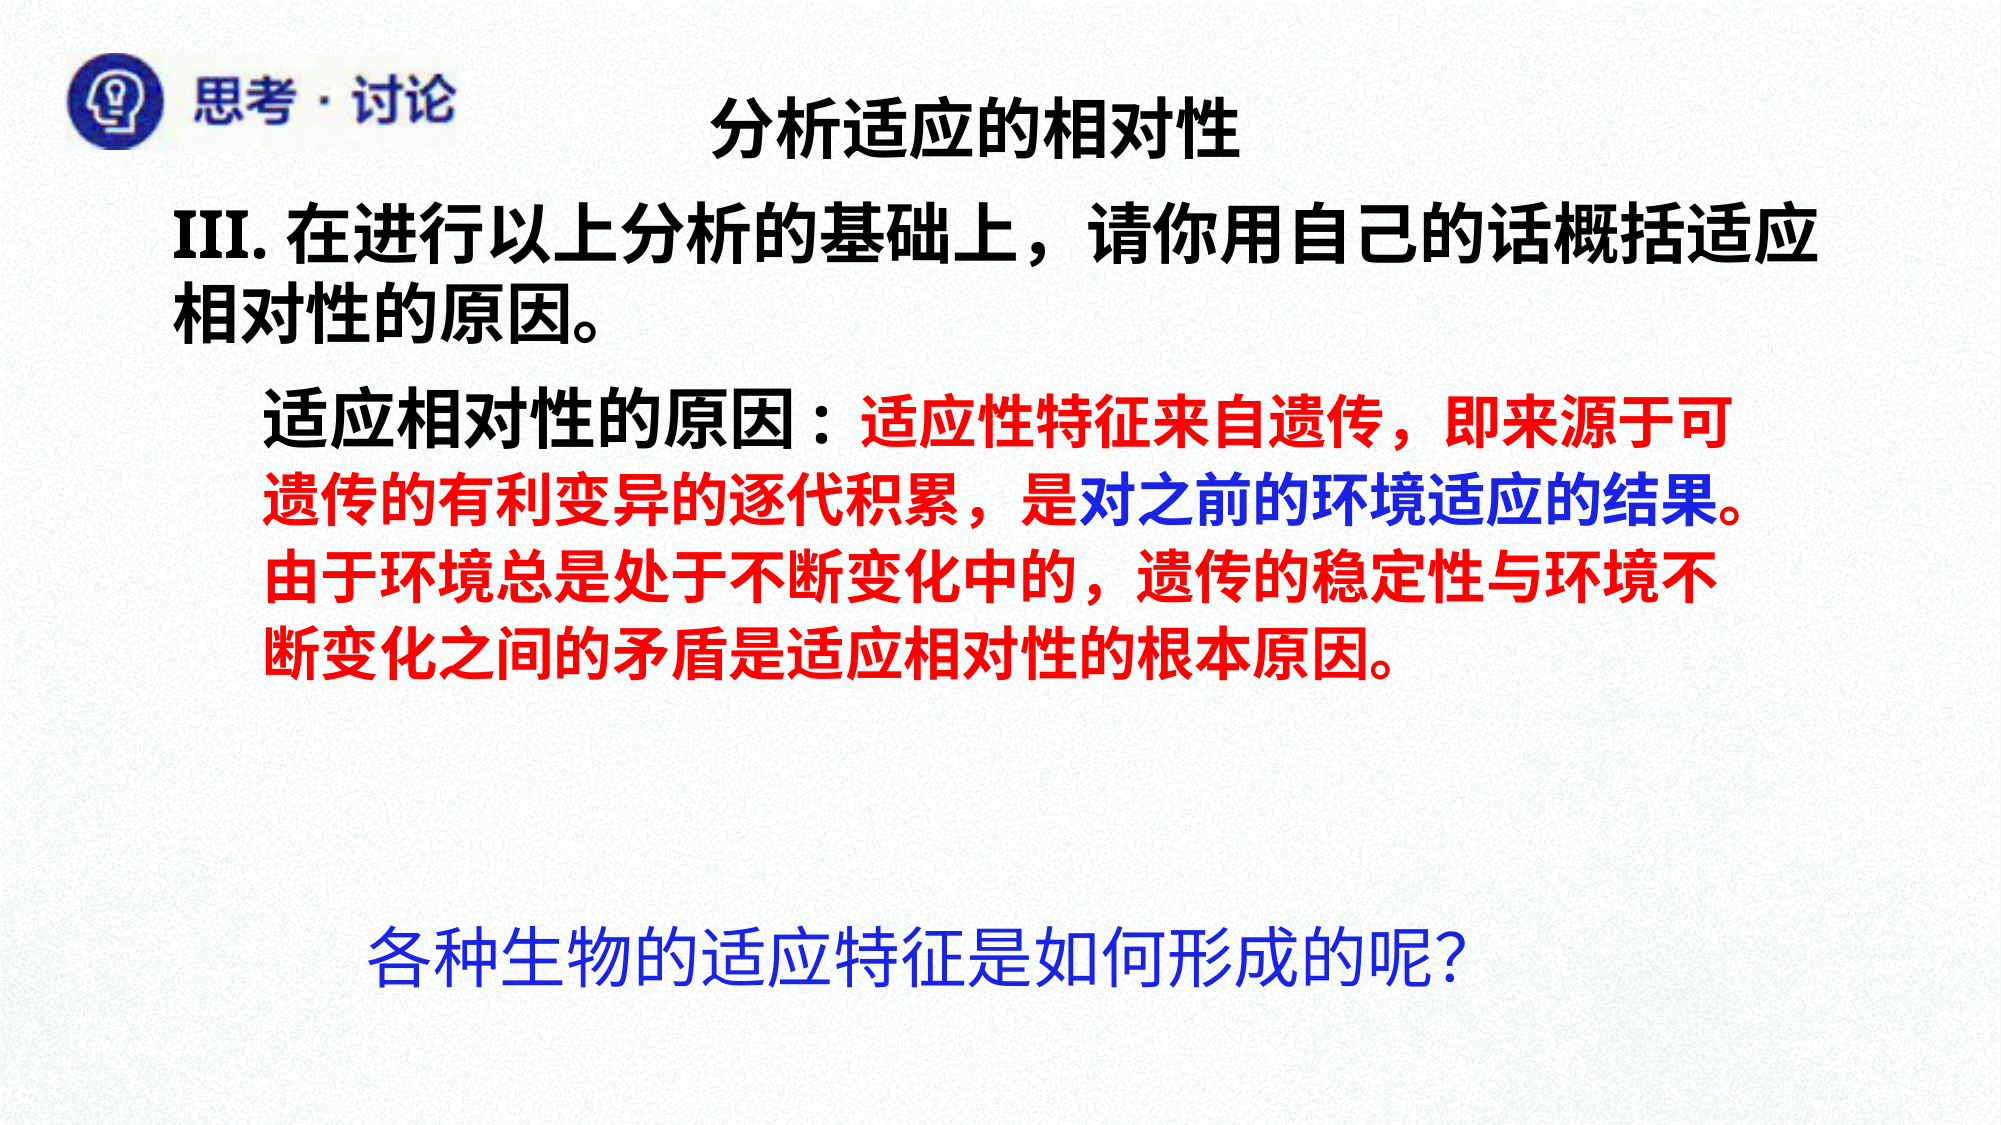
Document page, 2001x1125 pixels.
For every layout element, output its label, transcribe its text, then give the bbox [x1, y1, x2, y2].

text_box 各种生物的适应特征是如何形成的呢？ [351, 908, 1553, 1004]
text_box 分析适应的相对性 [693, 79, 1258, 174]
text_box III.在进行以上分析的基础上，请你用自己的话概括适应相对性的原因。 [157, 184, 1843, 360]
text_box 适应相对性的原因: 适应性特征来自遗传，即来源于可遗传的有利变异的逐代积累，是对之前的环境适应的结果。由于环境总是处于不断变化中的，遗传的稳定性与环境不断变化之间的矛盾是适应相对性的根本原因。 [247, 361, 1752, 695]
picture [0, 0, 2001, 1125]
